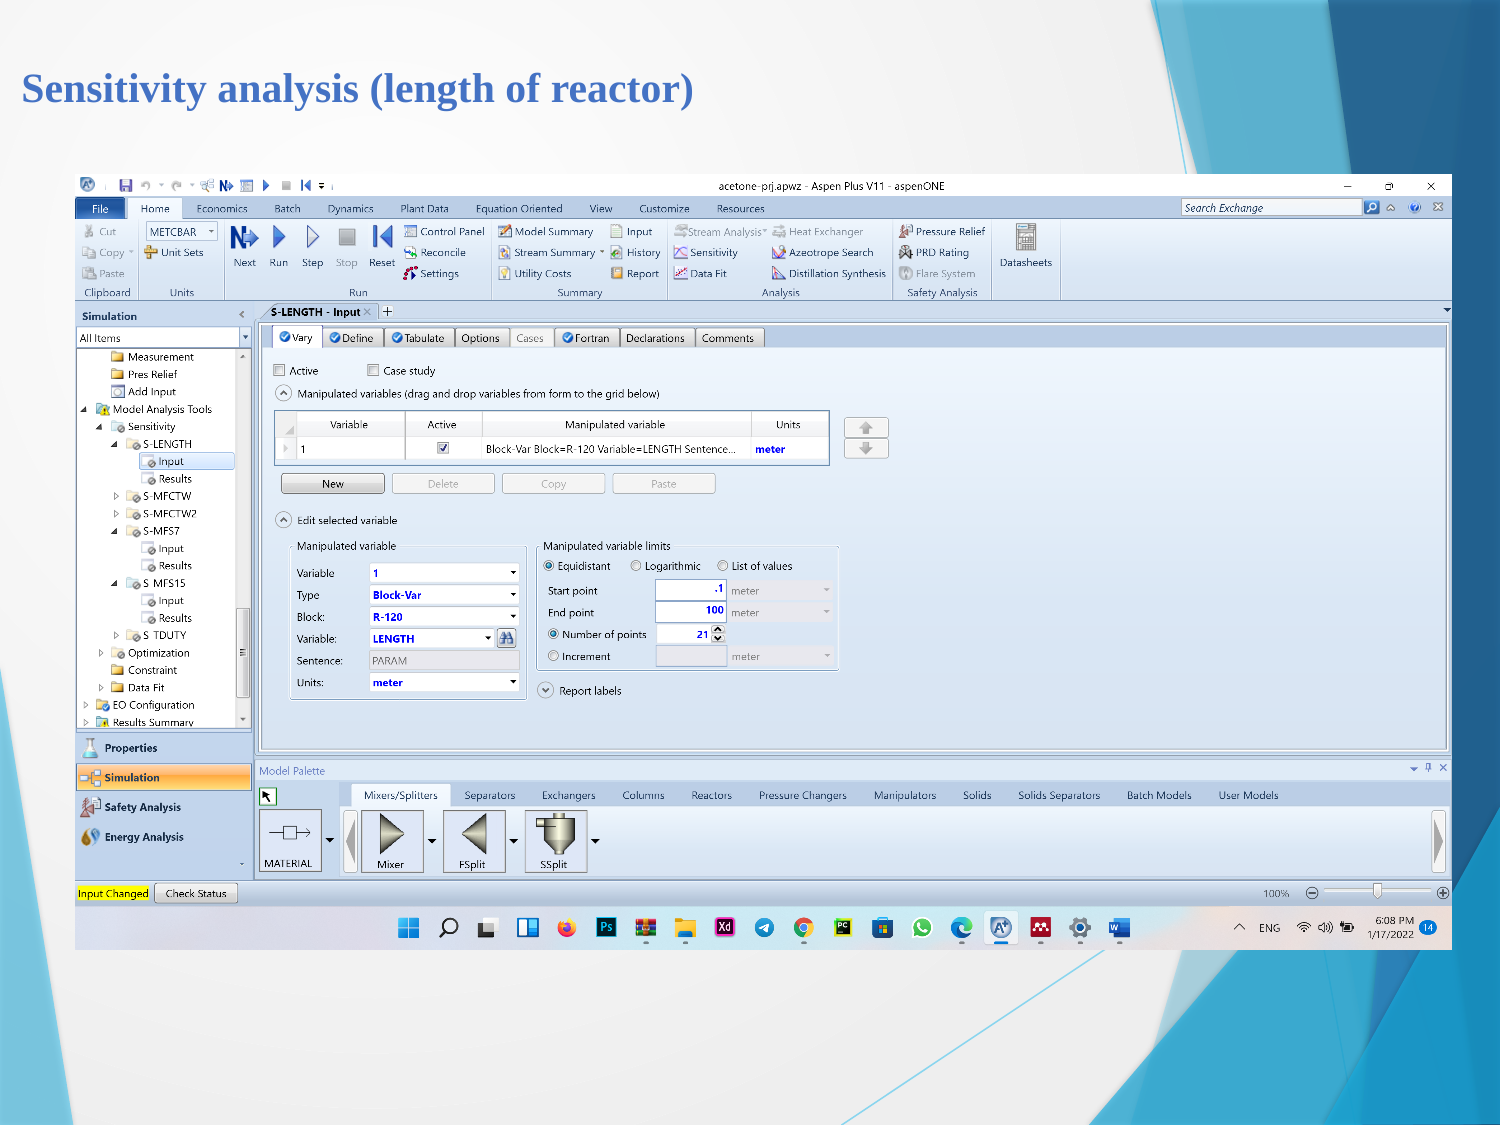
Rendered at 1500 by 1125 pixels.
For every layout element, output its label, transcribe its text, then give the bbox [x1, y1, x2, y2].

picture [74, 174, 1452, 951]
text_box Sensitivity analysis (length of reactor) [6, 52, 710, 172]
